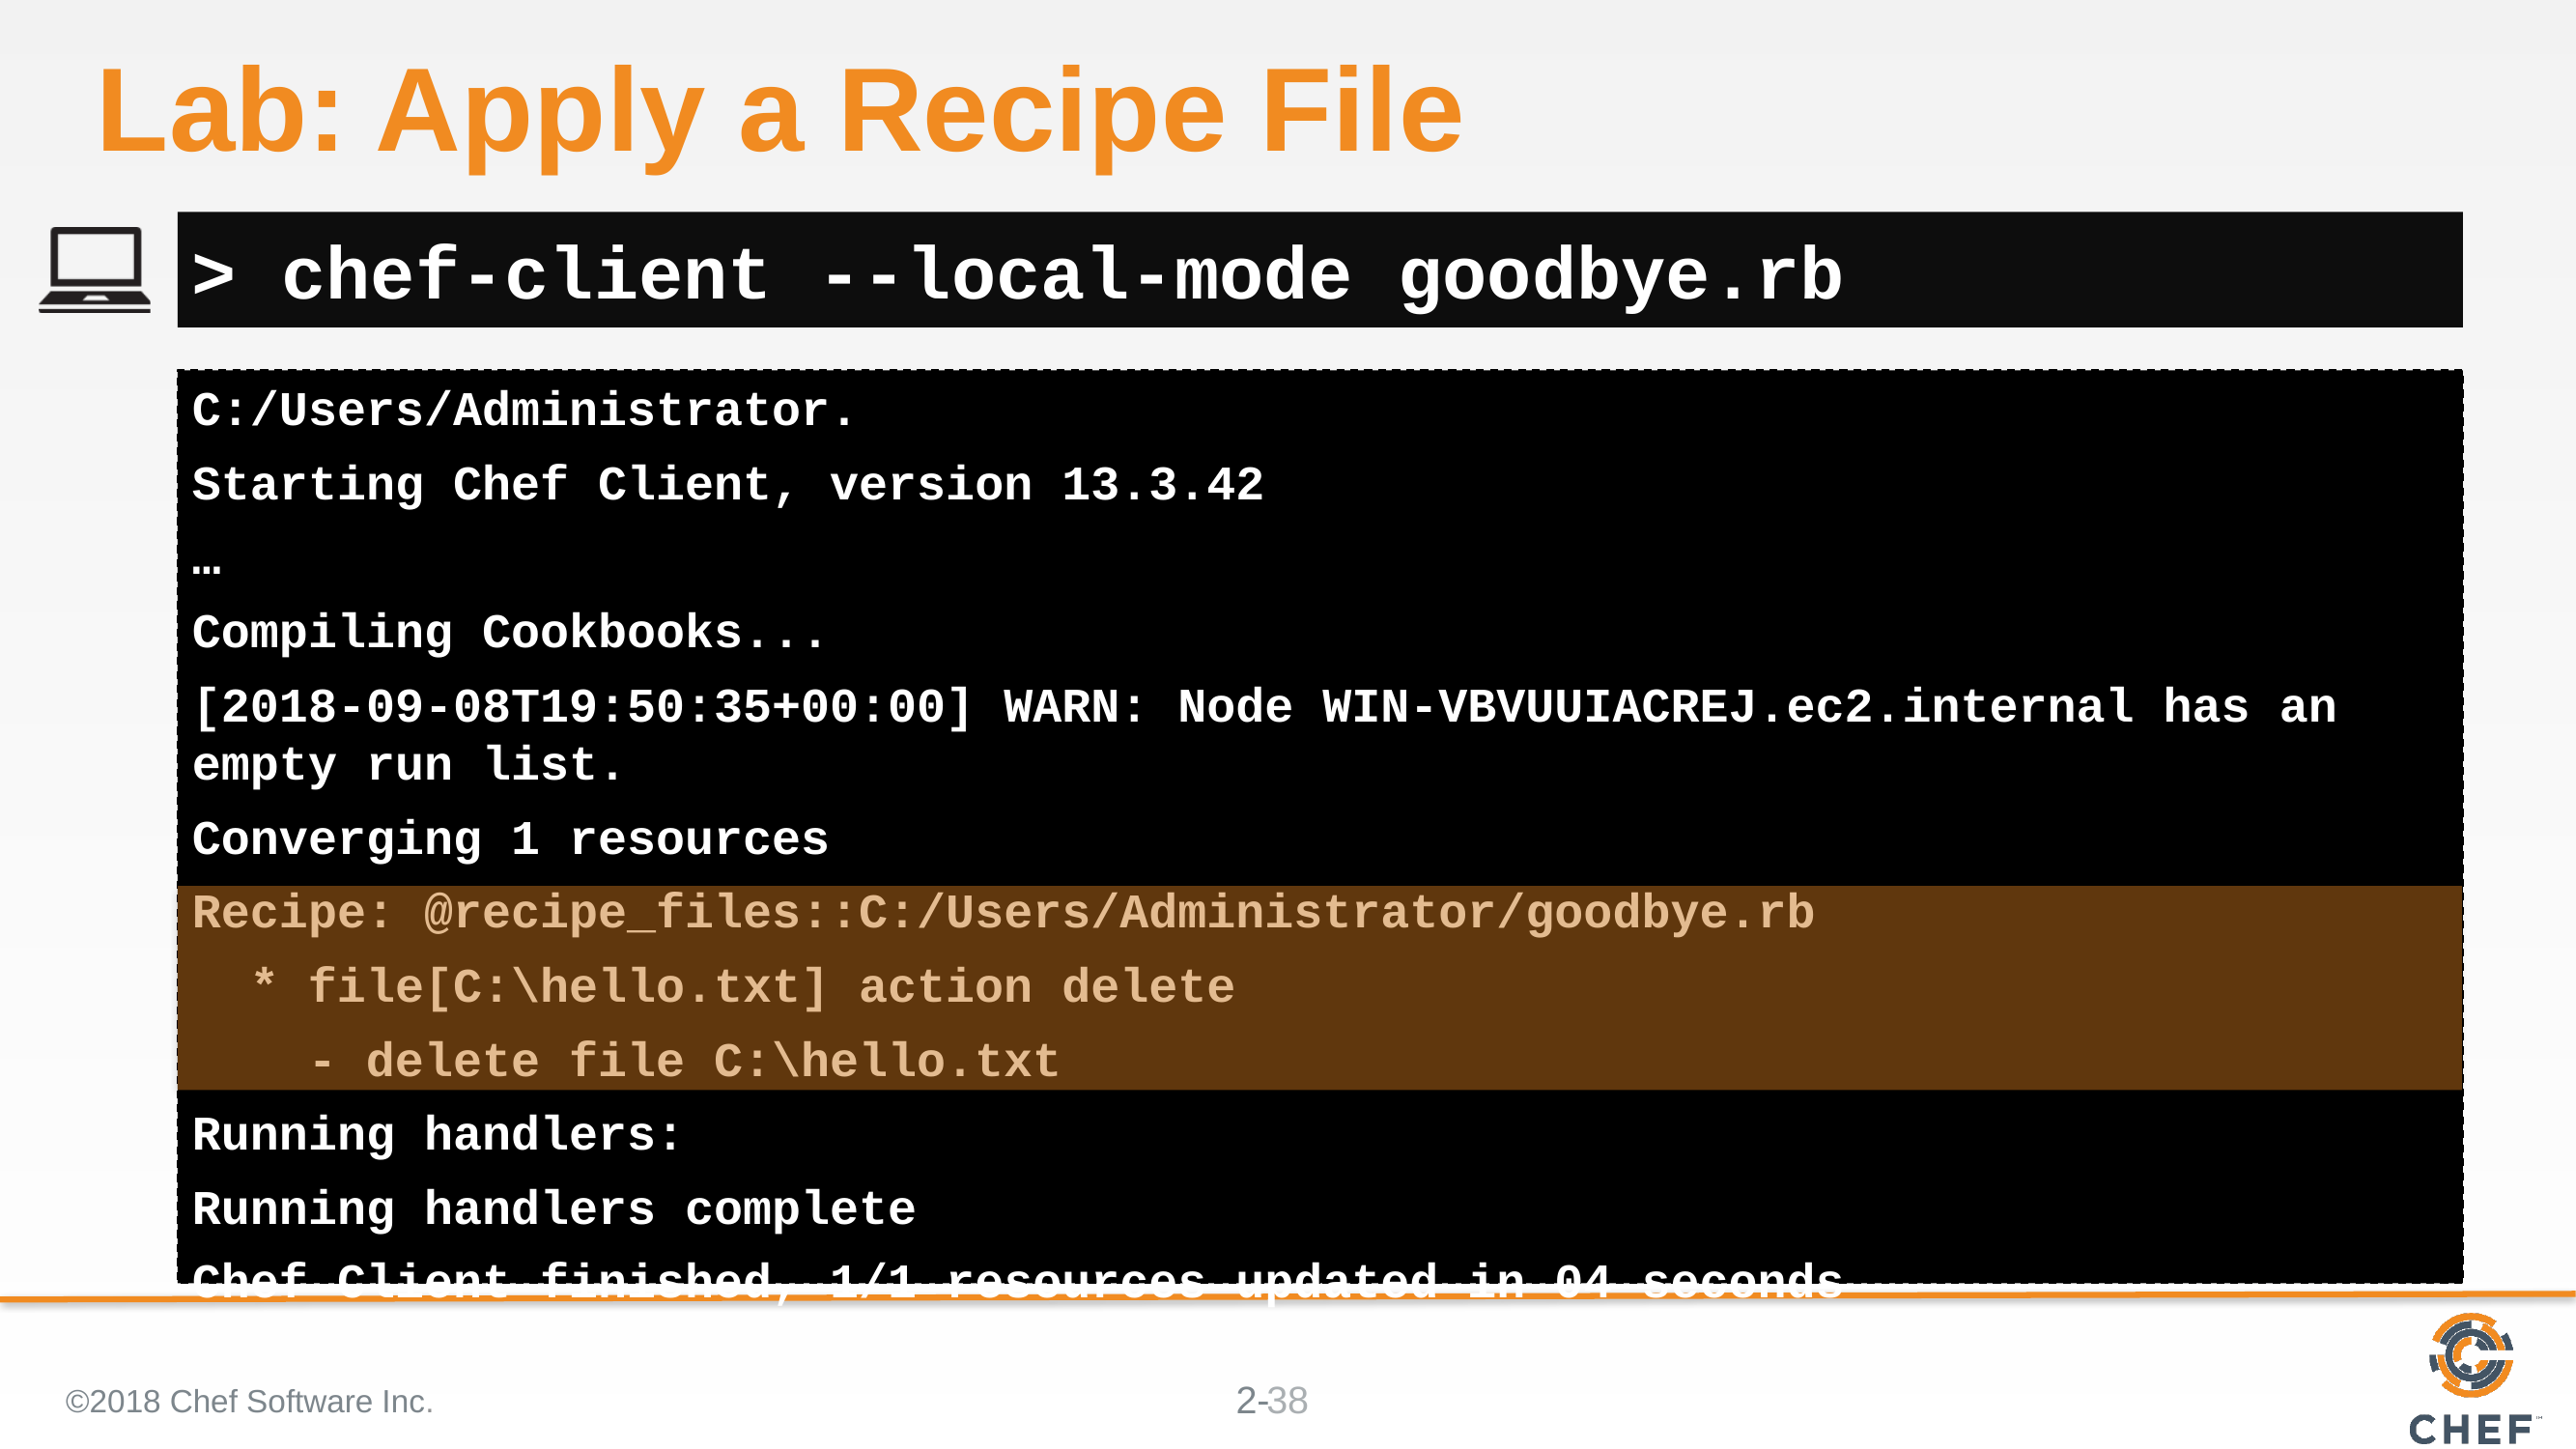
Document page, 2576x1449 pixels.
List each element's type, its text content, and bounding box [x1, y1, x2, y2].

list > chef-client --local-mode goodbye.rb [177, 212, 2463, 327]
picture [2399, 1297, 2550, 1449]
list C:/Users/Administrator. Starting Chef Client, version 13.3.42 … Compiling Cookbooks... [2018-09-08T19:50:35+00:00] WARN: Node WIN-VBVUUIACREJ.ec2.internal has an empty run list. Converging 1 resources Recipe: @recipe_files::C:/Users/Administrator/goodbye.rb * file[C:\hello.txt] action delete - delete file C:\hello.txt Running handlers: Running handlers complete Chef Client finished, 1/1 resources updated in 04 seconds [177, 369, 2464, 885]
footer ©2018 Chef Software Inc. [51, 1359, 952, 1440]
list C:/Users/Administrator. Starting Chef Client, version 13.3.42 … Compiling Cookbooks... [2018-09-08T19:50:35+00:00] WARN: Node WIN-VBVUUIACREJ.ec2.internal has an empty run list. Converging 1 resources Recipe: @recipe_files::C:/Users/Administrator/goodbye.rb * file[C:\hello.txt] action delete - delete file C:\hello.txt Running handlers: Running handlers complete Chef Client finished, 1/1 resources updated in 04 seconds [177, 1101, 2464, 1284]
slide_number 38 [998, 1359, 1578, 1437]
text_box [177, 885, 2463, 1091]
title Lab: Apply a Recipe File [96, 48, 2463, 180]
